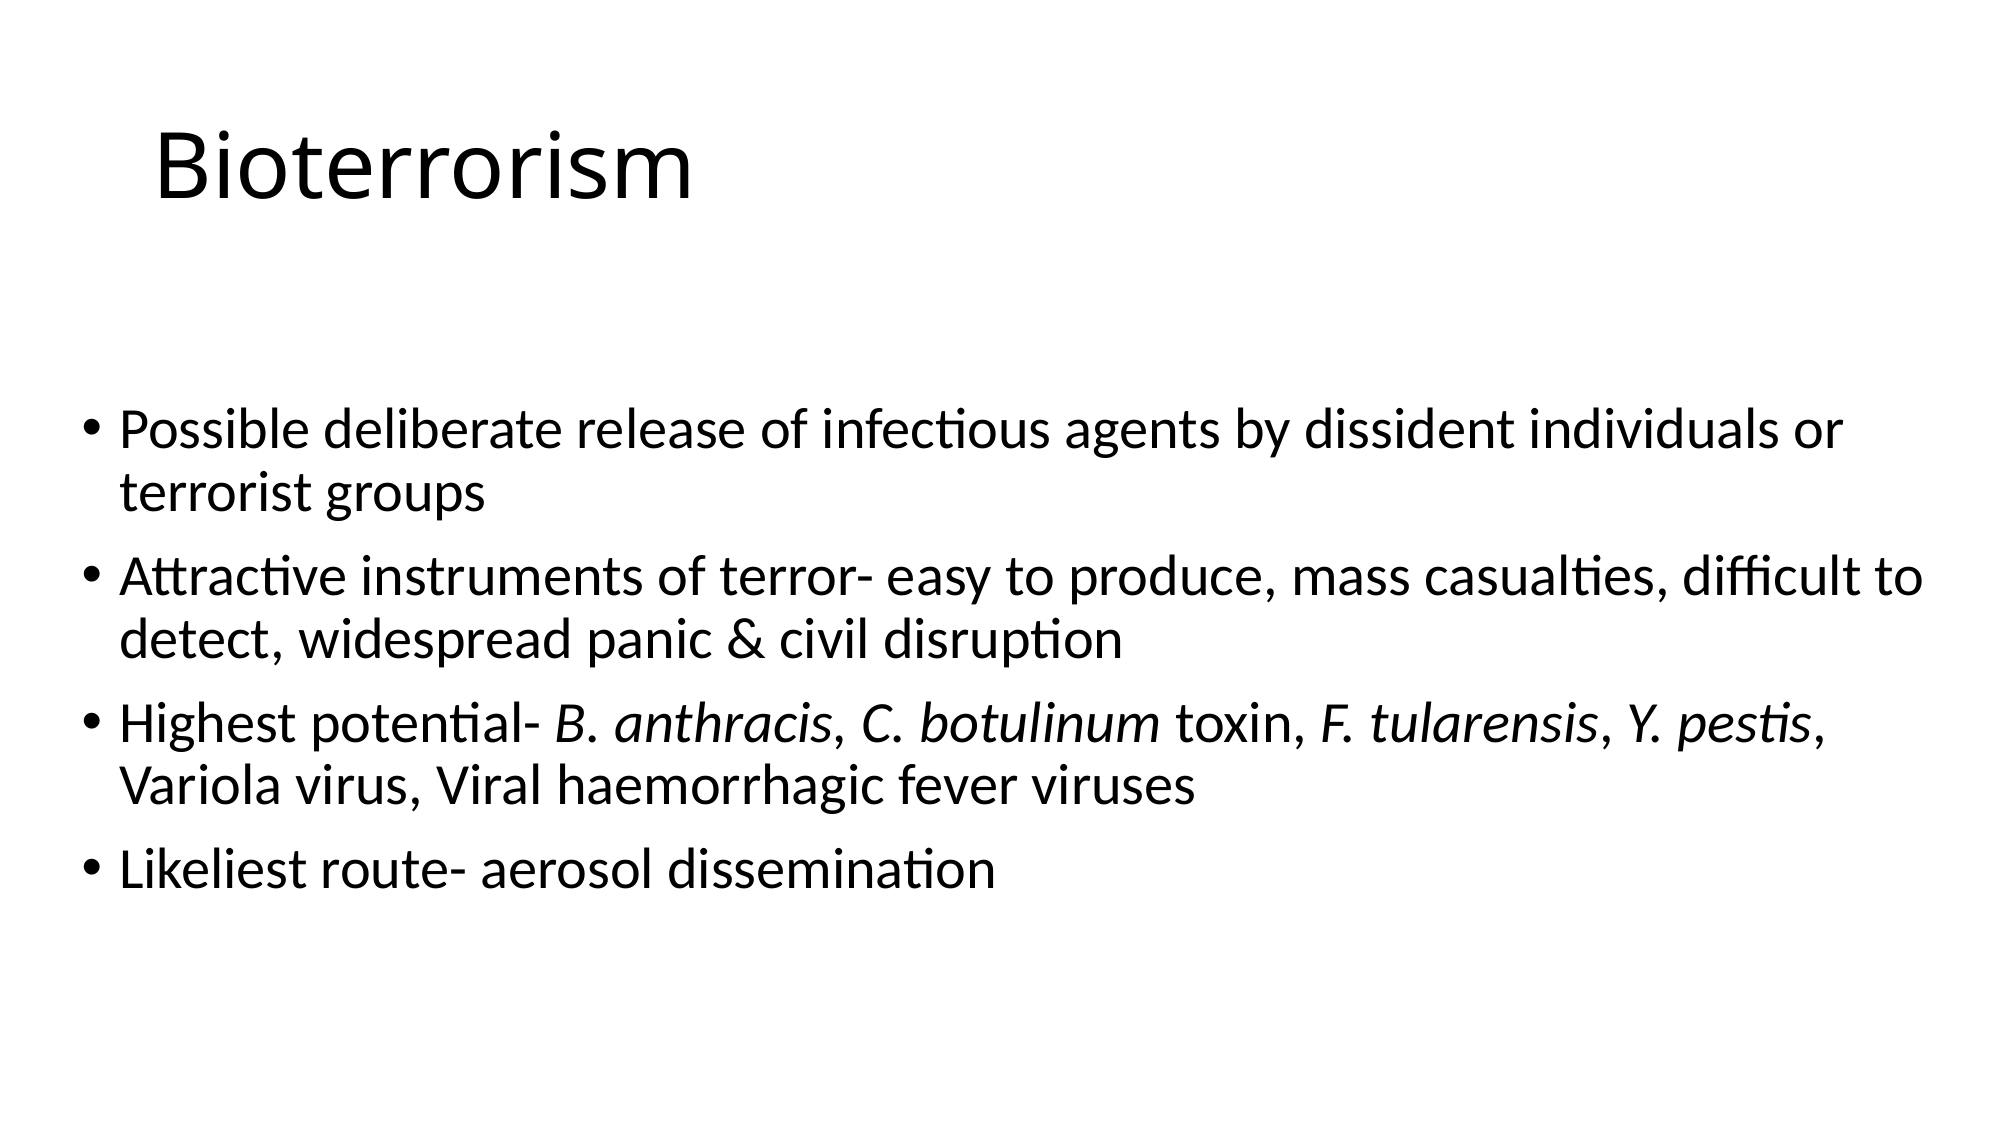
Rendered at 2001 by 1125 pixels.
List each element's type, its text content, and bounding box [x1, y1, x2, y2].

list Possible deliberate release of infectious agents by dissident individuals or terrorist groups Attractive instruments of terror- easy to produce, mass casualties, difficult to detect, widespread panic & civil disruption Highest potential- B. anthracis, C. botulinum toxin, F. tularensis, Y. pestis, Variola virus, Viral haemorrhagic fever viruses Likeliest route- aerosol dissemination [66, 299, 1959, 1006]
title Bioterrorism [137, 59, 1863, 278]
